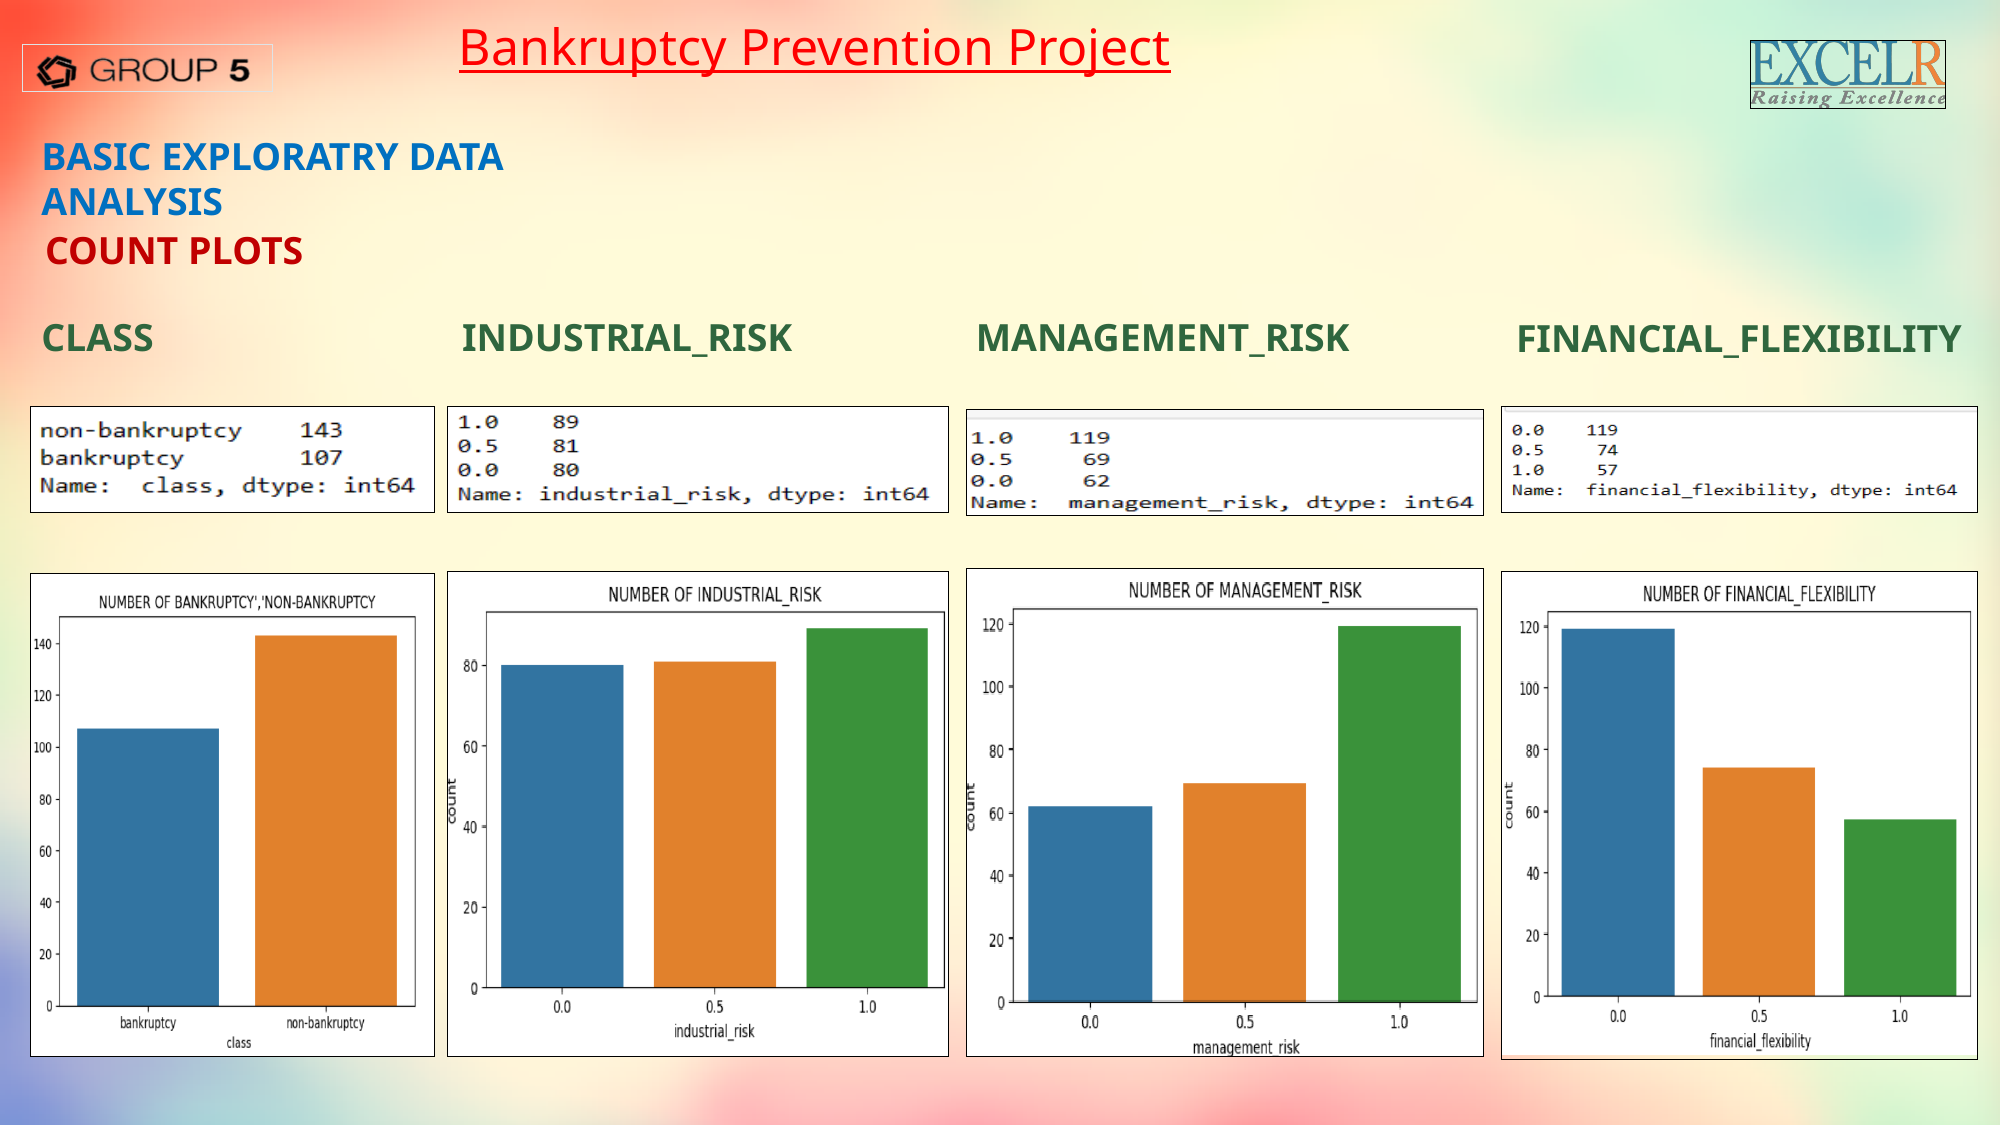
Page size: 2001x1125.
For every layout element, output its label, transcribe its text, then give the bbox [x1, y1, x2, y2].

text_box CLASS [26, 306, 203, 367]
picture [0, 0, 2000, 1125]
text_box COUNT PLOTS [20, 220, 384, 280]
text_box FINANCIAL_FLEXIBILITY [1567, 307, 2000, 367]
text_box BASIC EXPLORATRY DATA ANALYSIS [26, 125, 432, 230]
